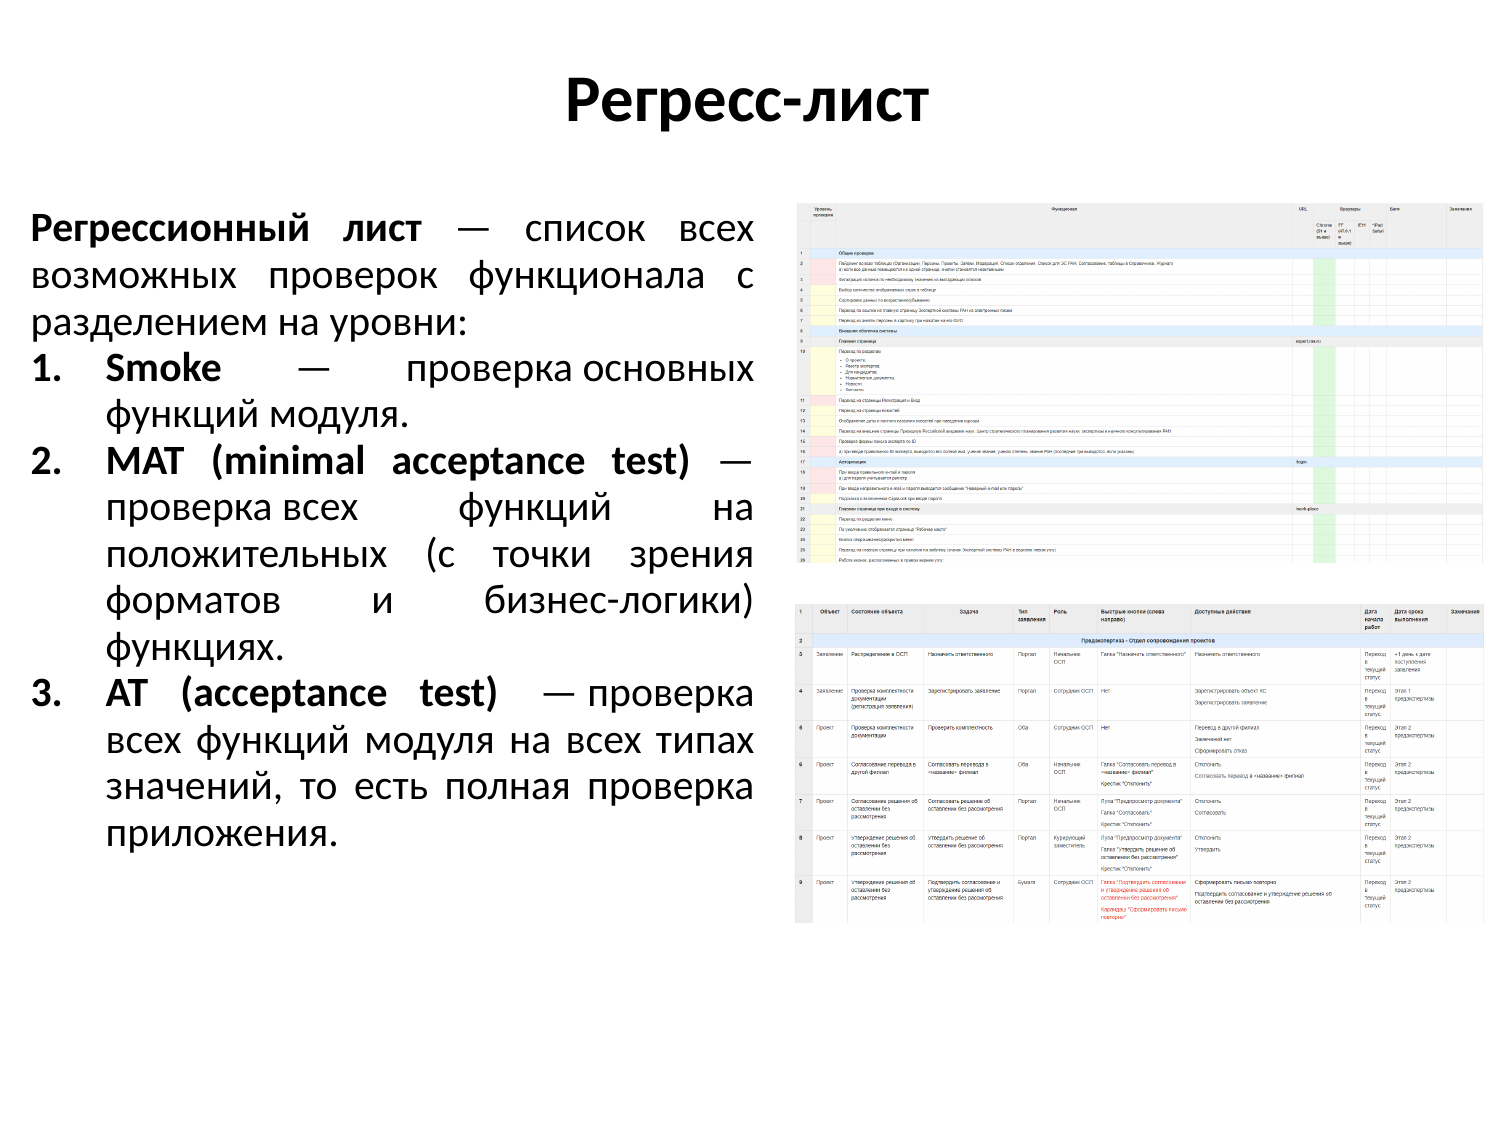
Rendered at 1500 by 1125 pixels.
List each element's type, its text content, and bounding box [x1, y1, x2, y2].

text_box Регресс-лист [50, 47, 1446, 143]
text_box Регрессионный лист — список всех возможных проверок функционала с разделением на уровни: Smoke — проверка основных функций модуля. MAT (minimal acceptance test) —проверка всех функций на положительных (с точки зрения форматов и бизнес-логики) функциях. AT (acceptance test) — проверка всех функций модуля на всех типах значений, то есть полная проверка приложения. [15, 189, 770, 871]
picture [794, 604, 1485, 923]
picture [794, 202, 1485, 563]
